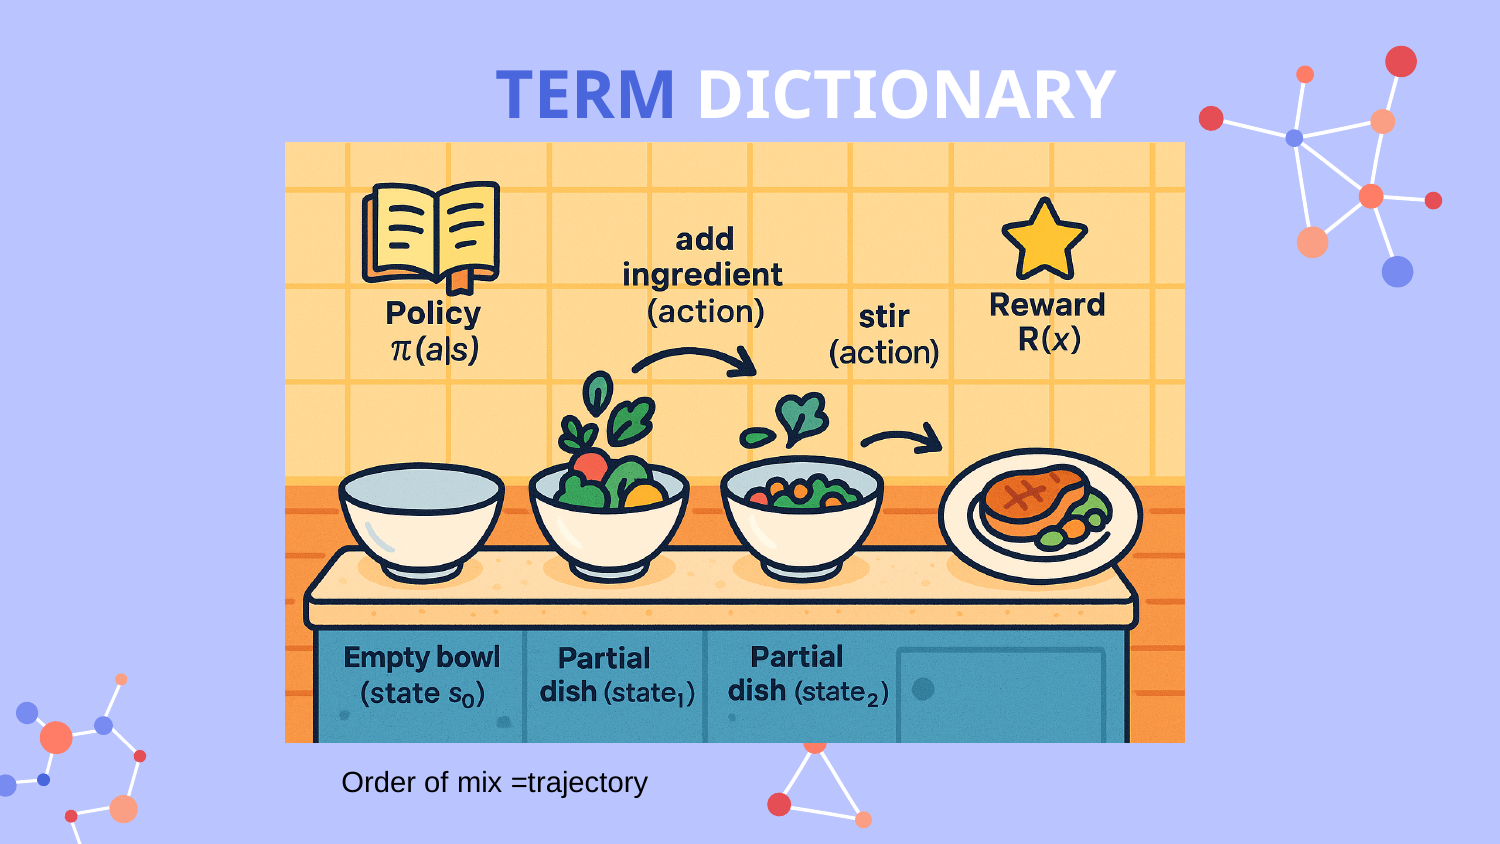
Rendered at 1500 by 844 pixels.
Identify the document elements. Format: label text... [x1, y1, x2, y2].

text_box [734, 751, 879, 825]
picture [285, 142, 1186, 743]
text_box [0, 671, 194, 844]
title TERM DICTIONARY [480, 36, 1185, 142]
text_box Order of mix =trajectory [326, 756, 664, 806]
